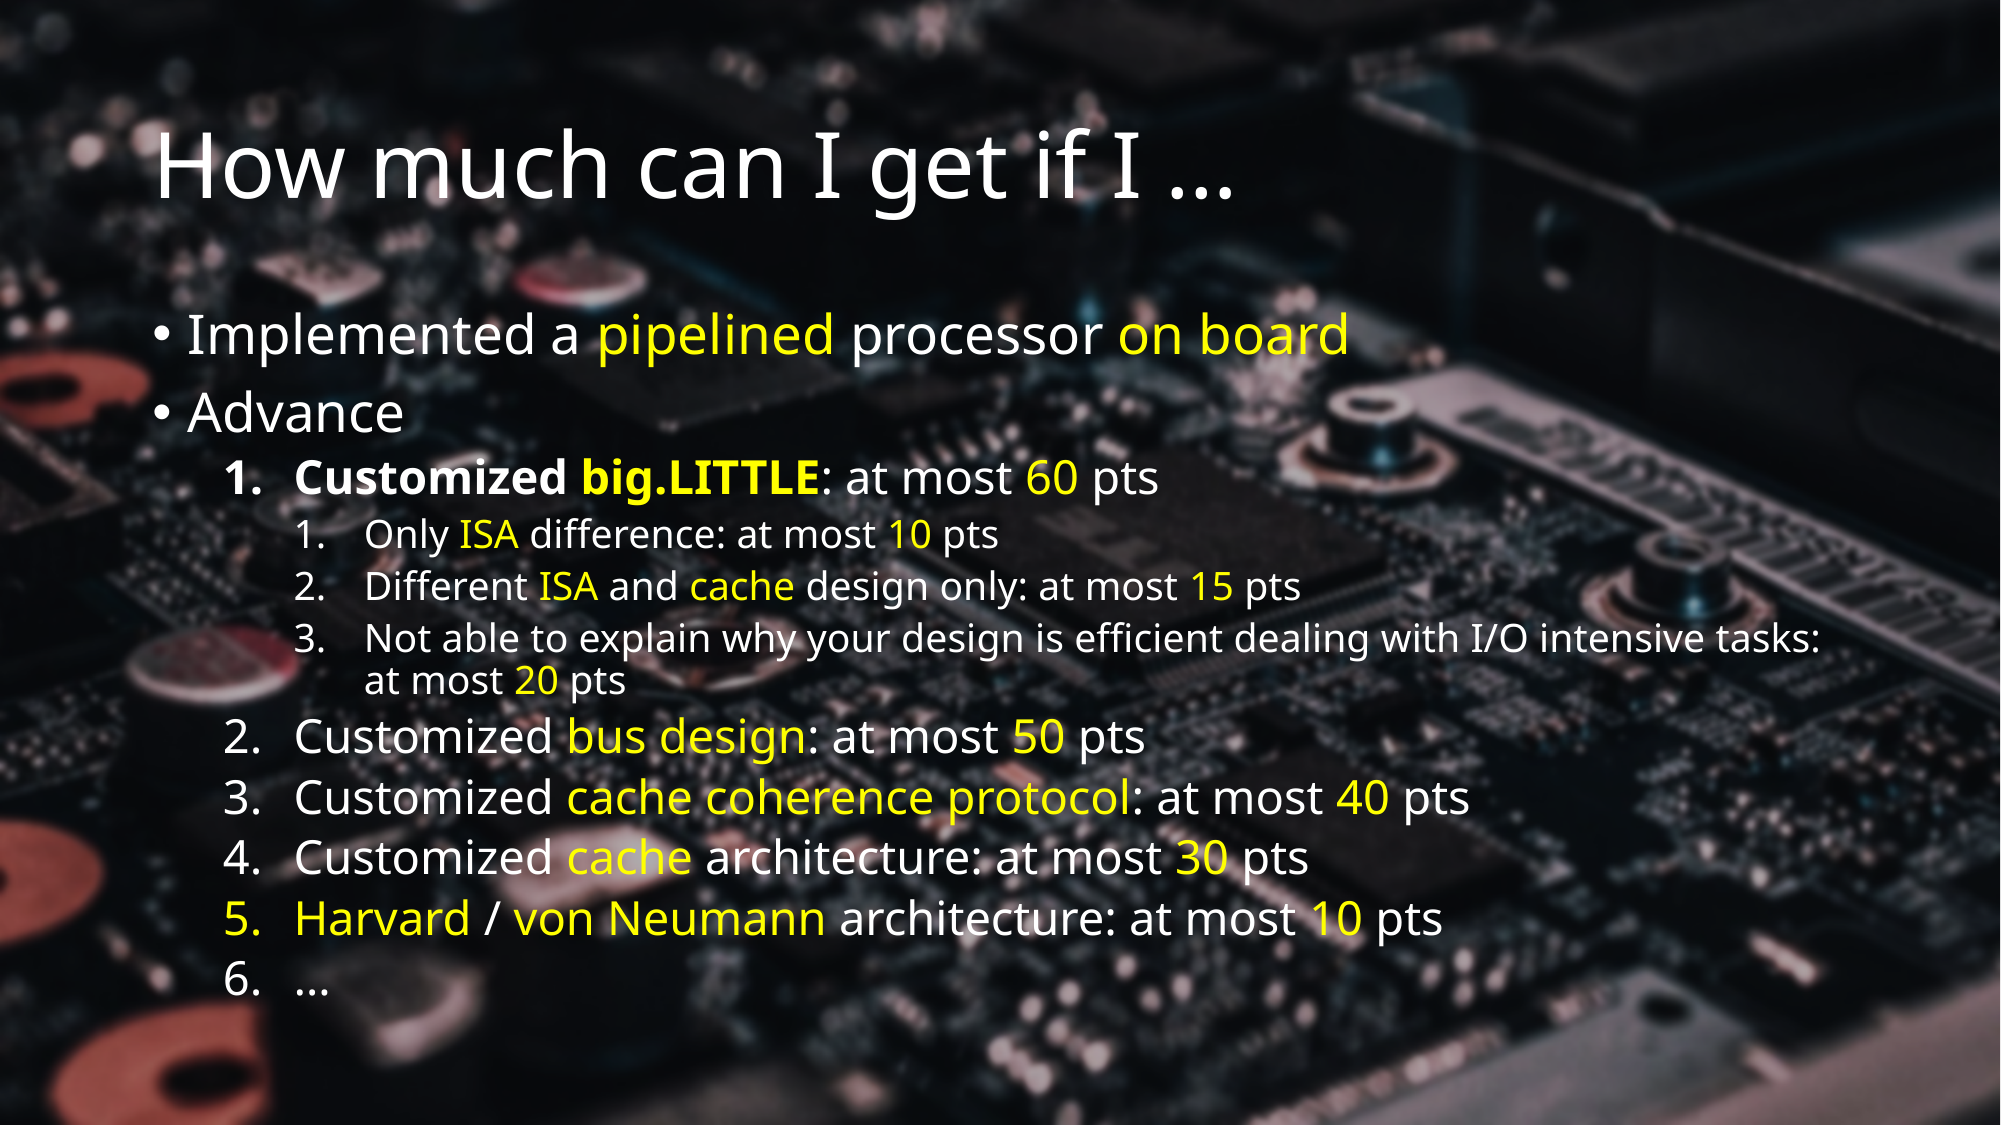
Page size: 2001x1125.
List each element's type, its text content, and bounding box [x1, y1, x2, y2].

picture [0, 0, 2001, 1125]
title How much can I get if I … [137, 59, 1863, 278]
list Implemented a pipelined processor on board Advance Customized big.LITTLE: at most 60 pts Only ISA difference: at most 10 pts Different ISA and cache design only: at most 15 pts Not able to explain why your design is efficient dealing with I/O intensive tasks: at most 20 pts Customized bus design: at most 50 pts Customized cache coherence protocol: at most 40 pts Customized cache architecture: at most 30 pts Harvard / von Neumann architecture: at most 10 pts … [137, 299, 1863, 1014]
